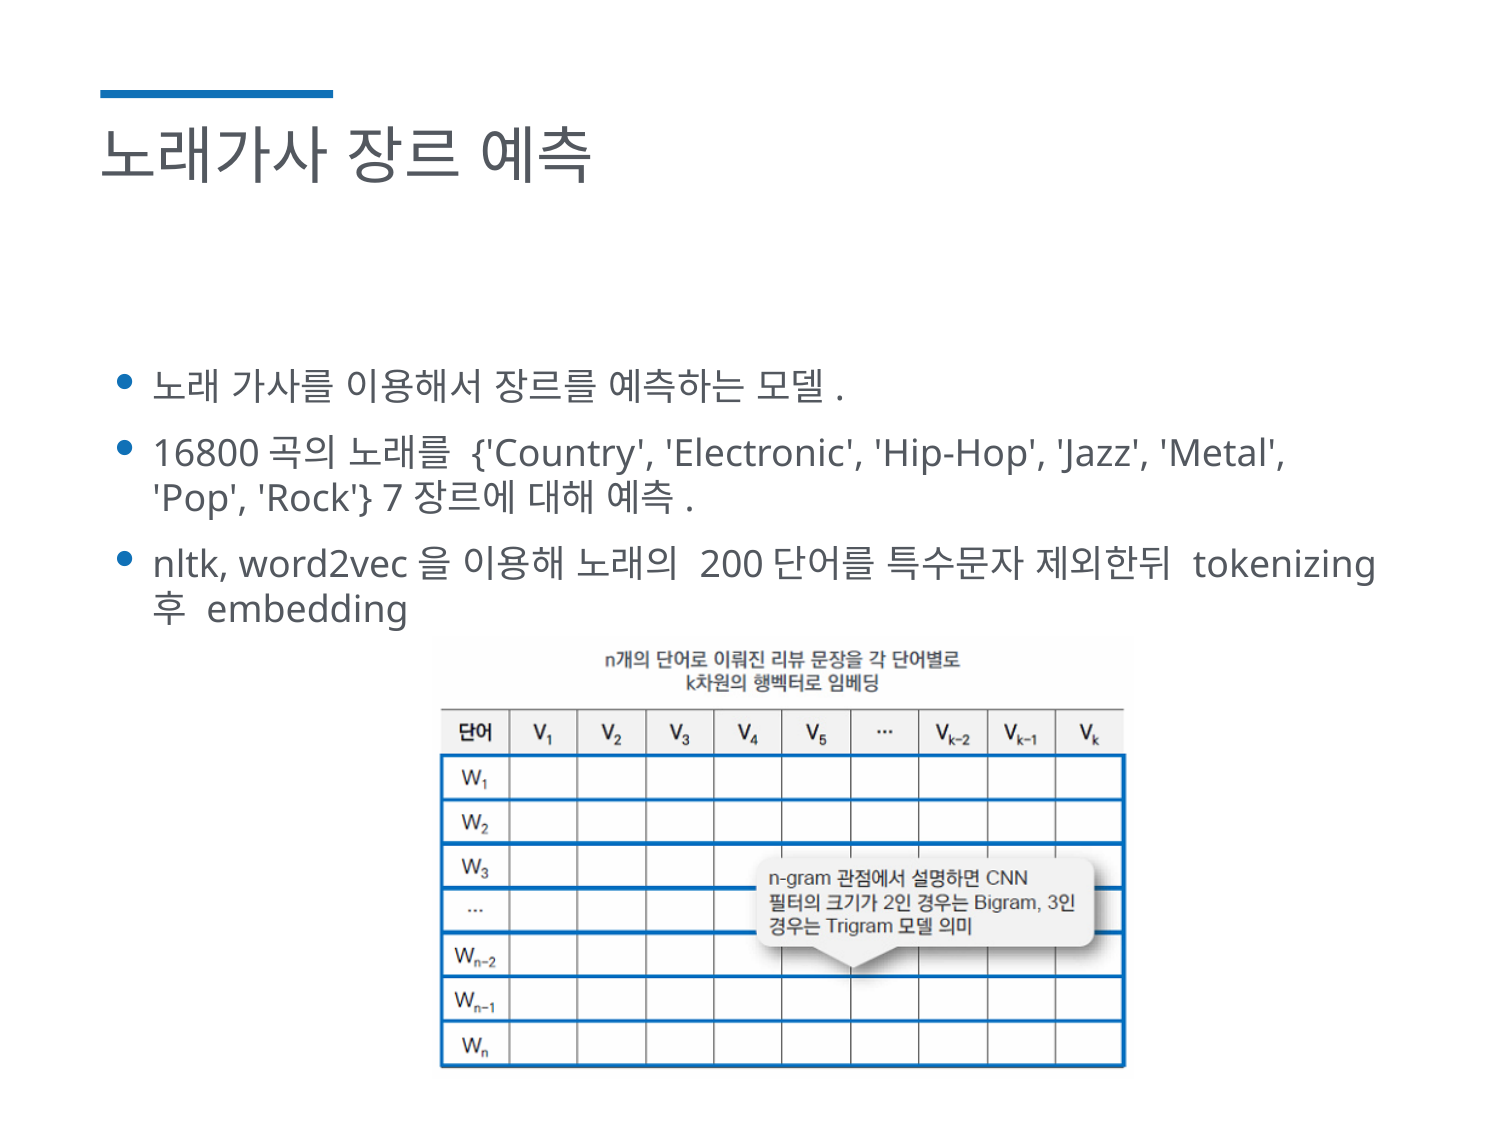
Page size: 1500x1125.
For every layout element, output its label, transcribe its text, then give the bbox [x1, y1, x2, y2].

picture [432, 636, 1134, 1079]
title 노래가사 장르 예측 [84, 117, 1416, 199]
list 노래 가사를 이용해서 장르를 예측하는 모델. 16800곡의 노래를 {'Country', 'Electronic', 'Hip-Hop', 'Jazz', 'Metal', 'Pop', 'Rock'} 7장르에 대해 예측. nltk, word2vec을 이용해 노래의 200단어를 특수문자 제외한뒤 tokenizing 후 embedding [100, 355, 1400, 1035]
